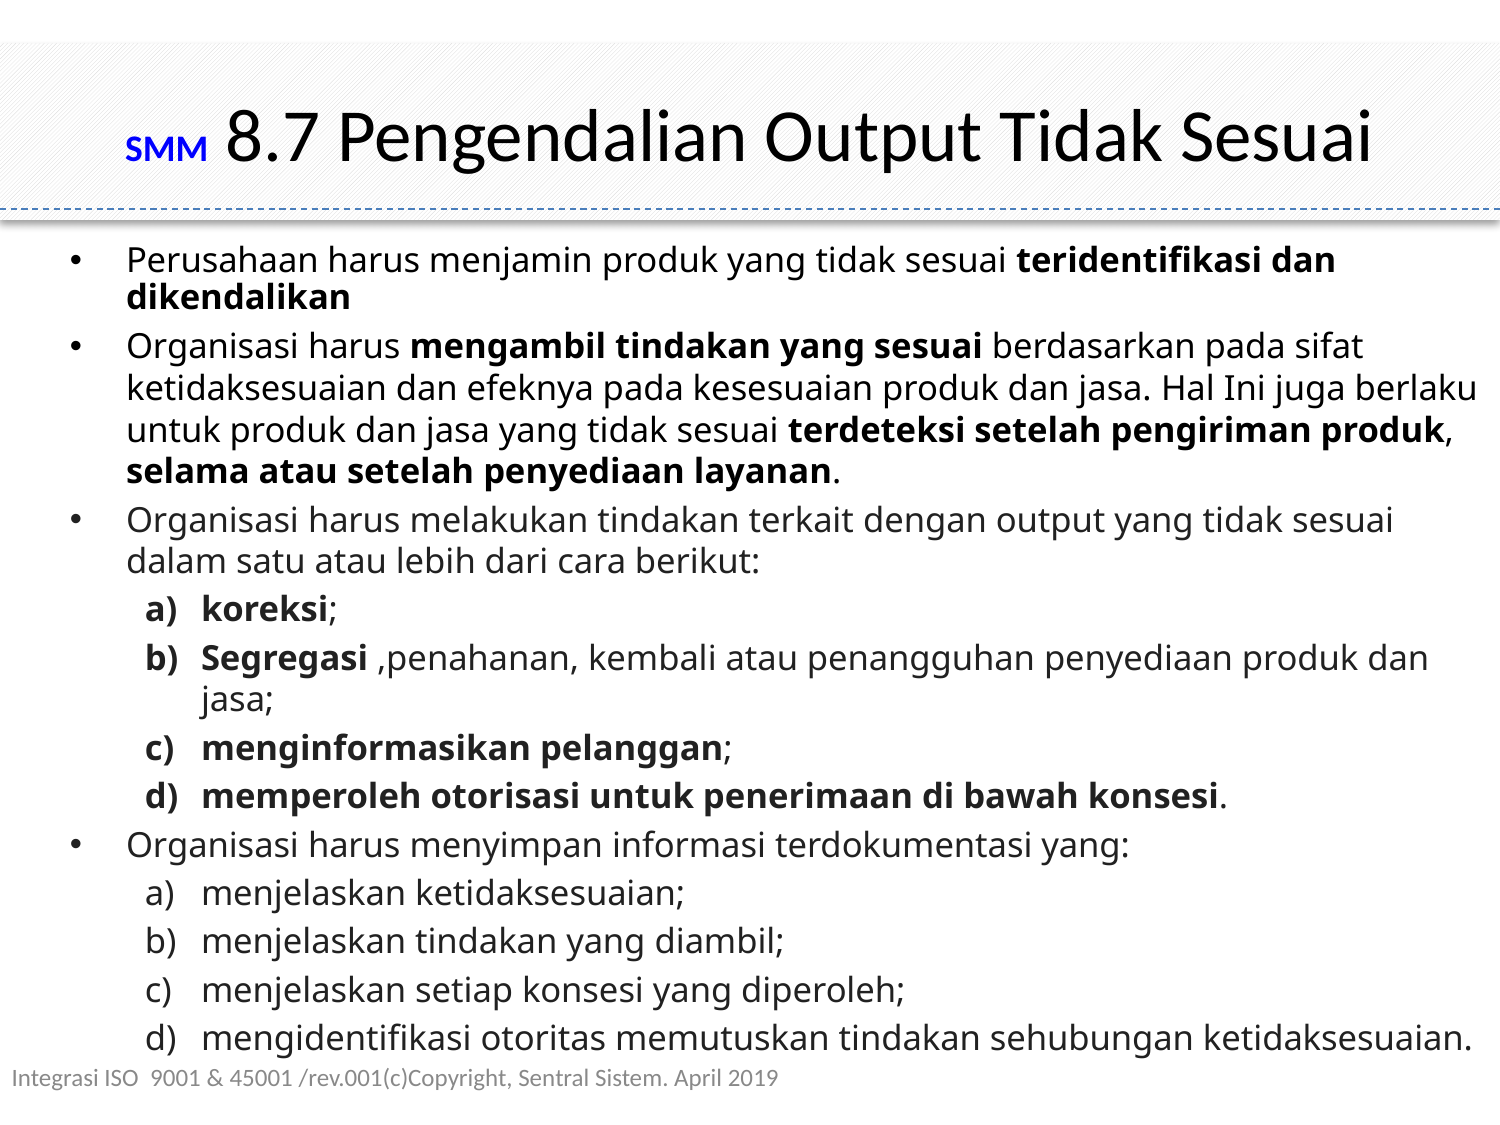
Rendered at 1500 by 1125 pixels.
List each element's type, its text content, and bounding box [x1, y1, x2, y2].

list Perusahaan harus menjamin produk yang tidak sesuai teridentifikasi dan dikendalikan Organisasi harus mengambil tindakan yang sesuai berdasarkan pada sifat ketidaksesuaian dan efeknya pada kesesuaian produk dan jasa. Hal Ini juga berlaku untuk produk dan jasa yang tidak sesuai terdeteksi setelah pengiriman produk, selama atau setelah penyediaan layanan. Organisasi harus melakukan tindakan terkait dengan output yang tidak sesuai dalam satu atau lebih dari cara berikut: koreksi; Segregasi ,penahanan, kembali atau penangguhan penyediaan produk dan jasa; menginformasikan pelanggan; memperoleh otorisasi untuk penerimaan di bawah konsesi. Organisasi harus menyimpan informasi terdokumentasi yang: menjelaskan ketidaksesuaian; menjelaskan tindakan yang diambil; menjelaskan setiap konsesi yang diperoleh; mengidentifikasi otoritas memutuskan tindakan sehubungan ketidaksesuaian. [54, 235, 1500, 1086]
title SMM 8.7 Pengendalian Output Tidak Sesuai [0, 43, 1500, 208]
title SMM 8.7 Pengendalian Output Tidak Sesuai [0, 215, 1500, 220]
text_box Integrasi ISO 9001 & 45001 /rev.001(c)Copyright, Sentral Sistem. April 2019 [0, 1045, 800, 1106]
